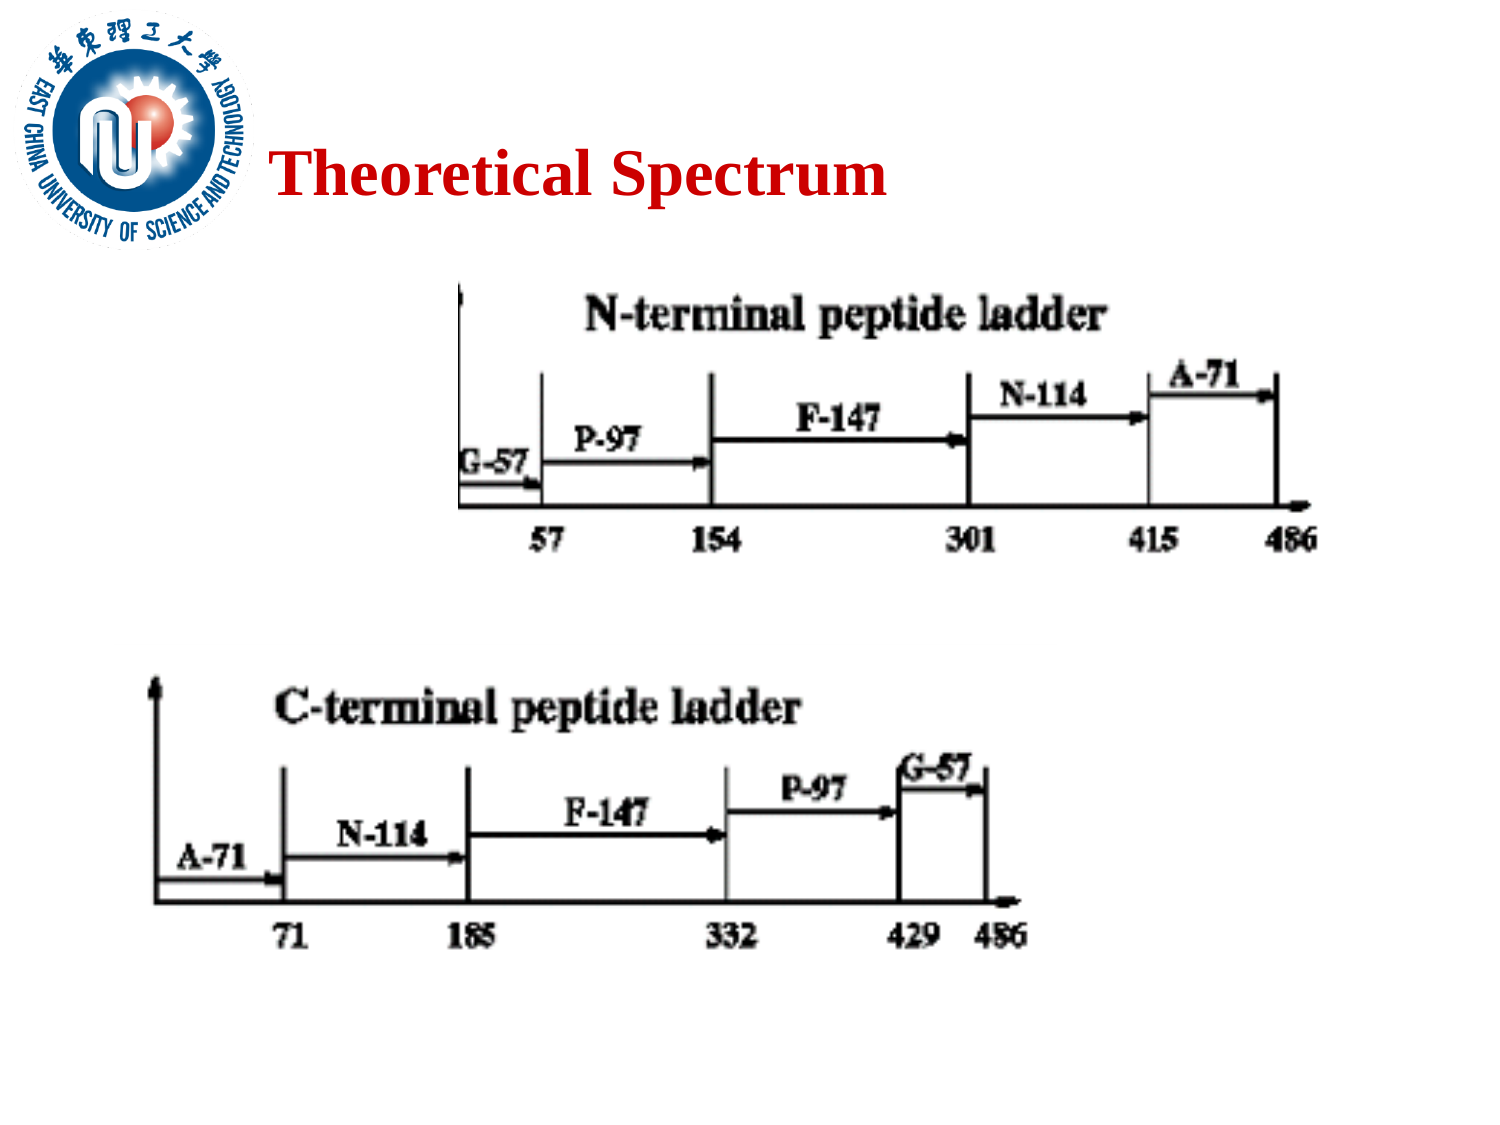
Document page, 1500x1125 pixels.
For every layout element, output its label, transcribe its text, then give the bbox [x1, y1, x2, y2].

title Theoretical Spectrum [253, 59, 1397, 278]
picture [13, 9, 254, 250]
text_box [458, 242, 1378, 585]
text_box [114, 643, 1057, 976]
